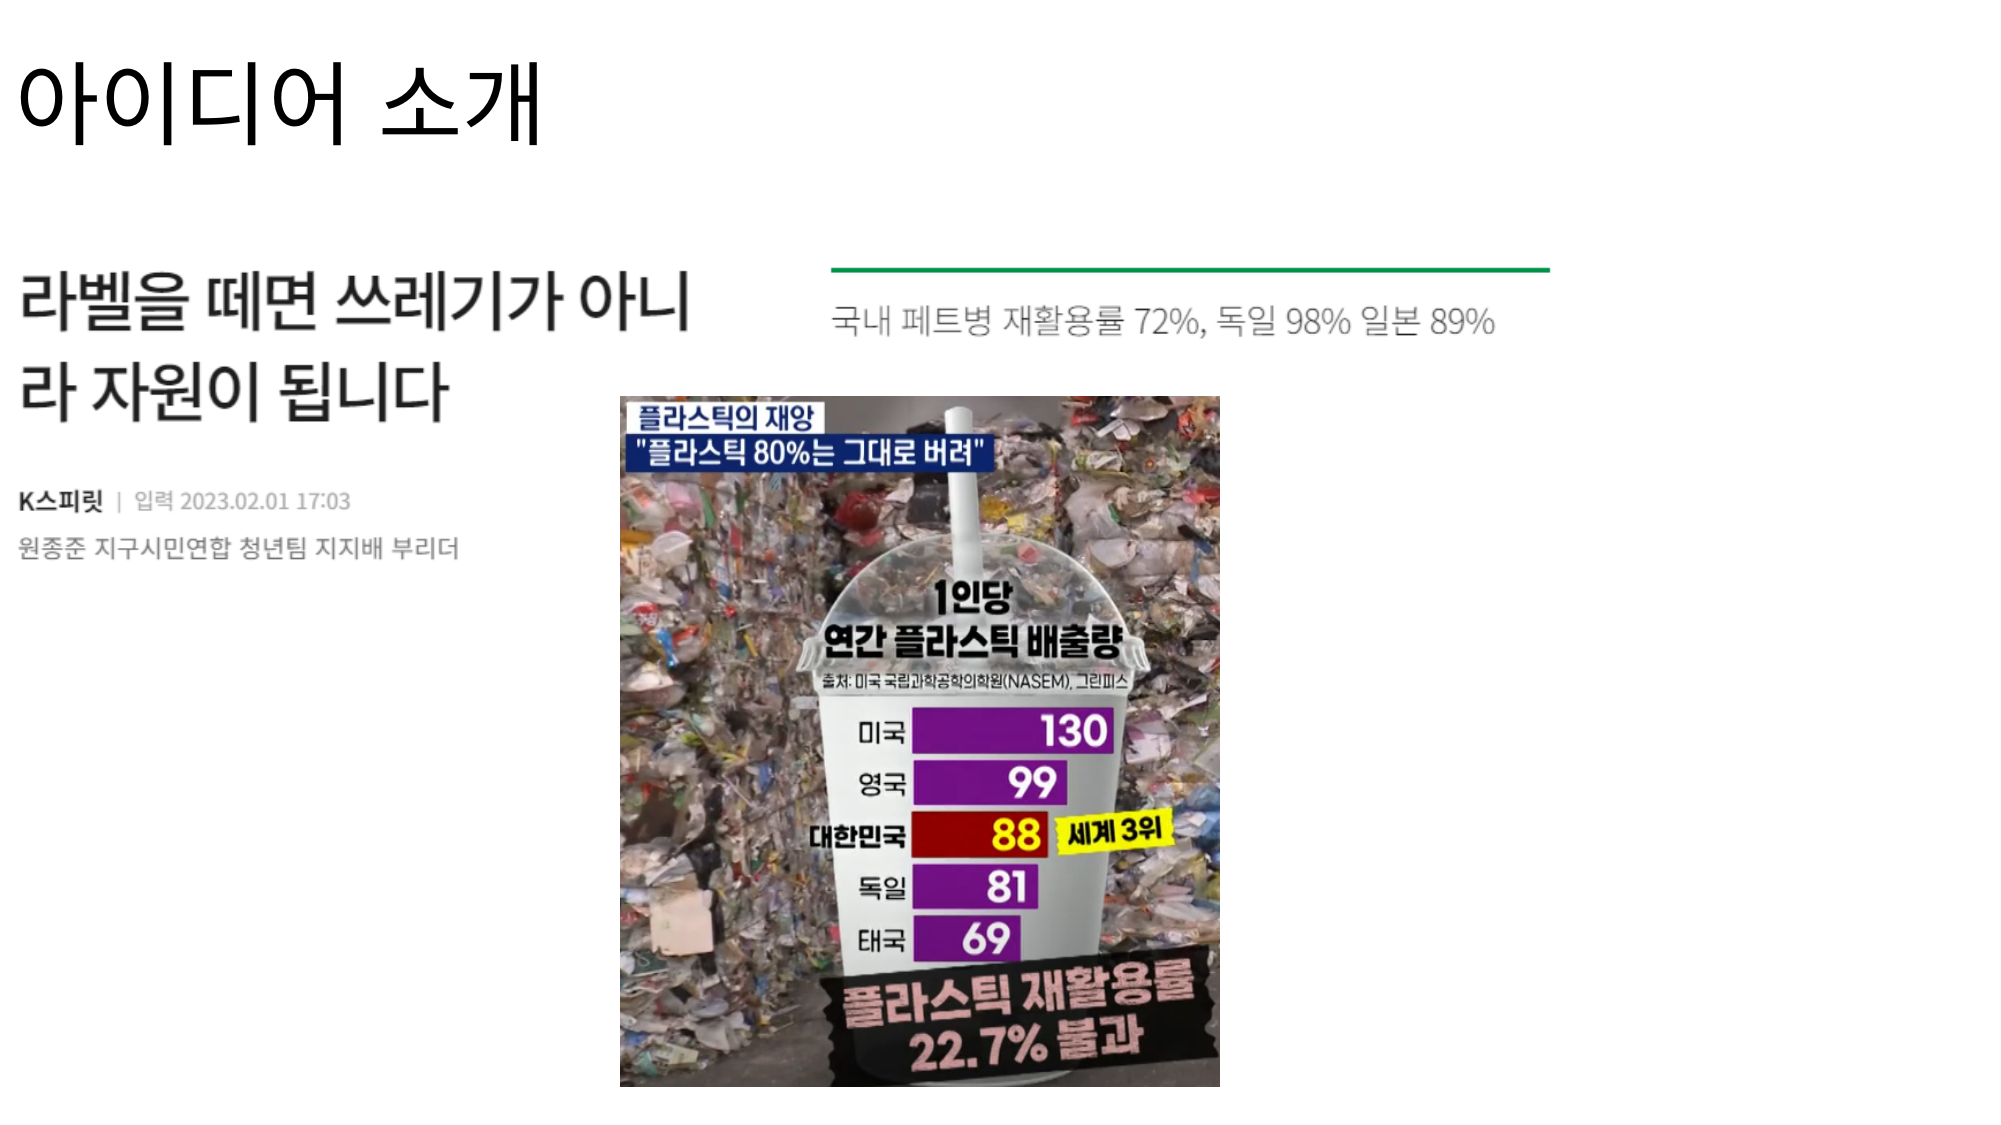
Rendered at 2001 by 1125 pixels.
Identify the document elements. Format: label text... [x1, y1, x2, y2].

picture [0, 240, 1555, 1087]
title 아이디어 소개 [0, 0, 1725, 218]
